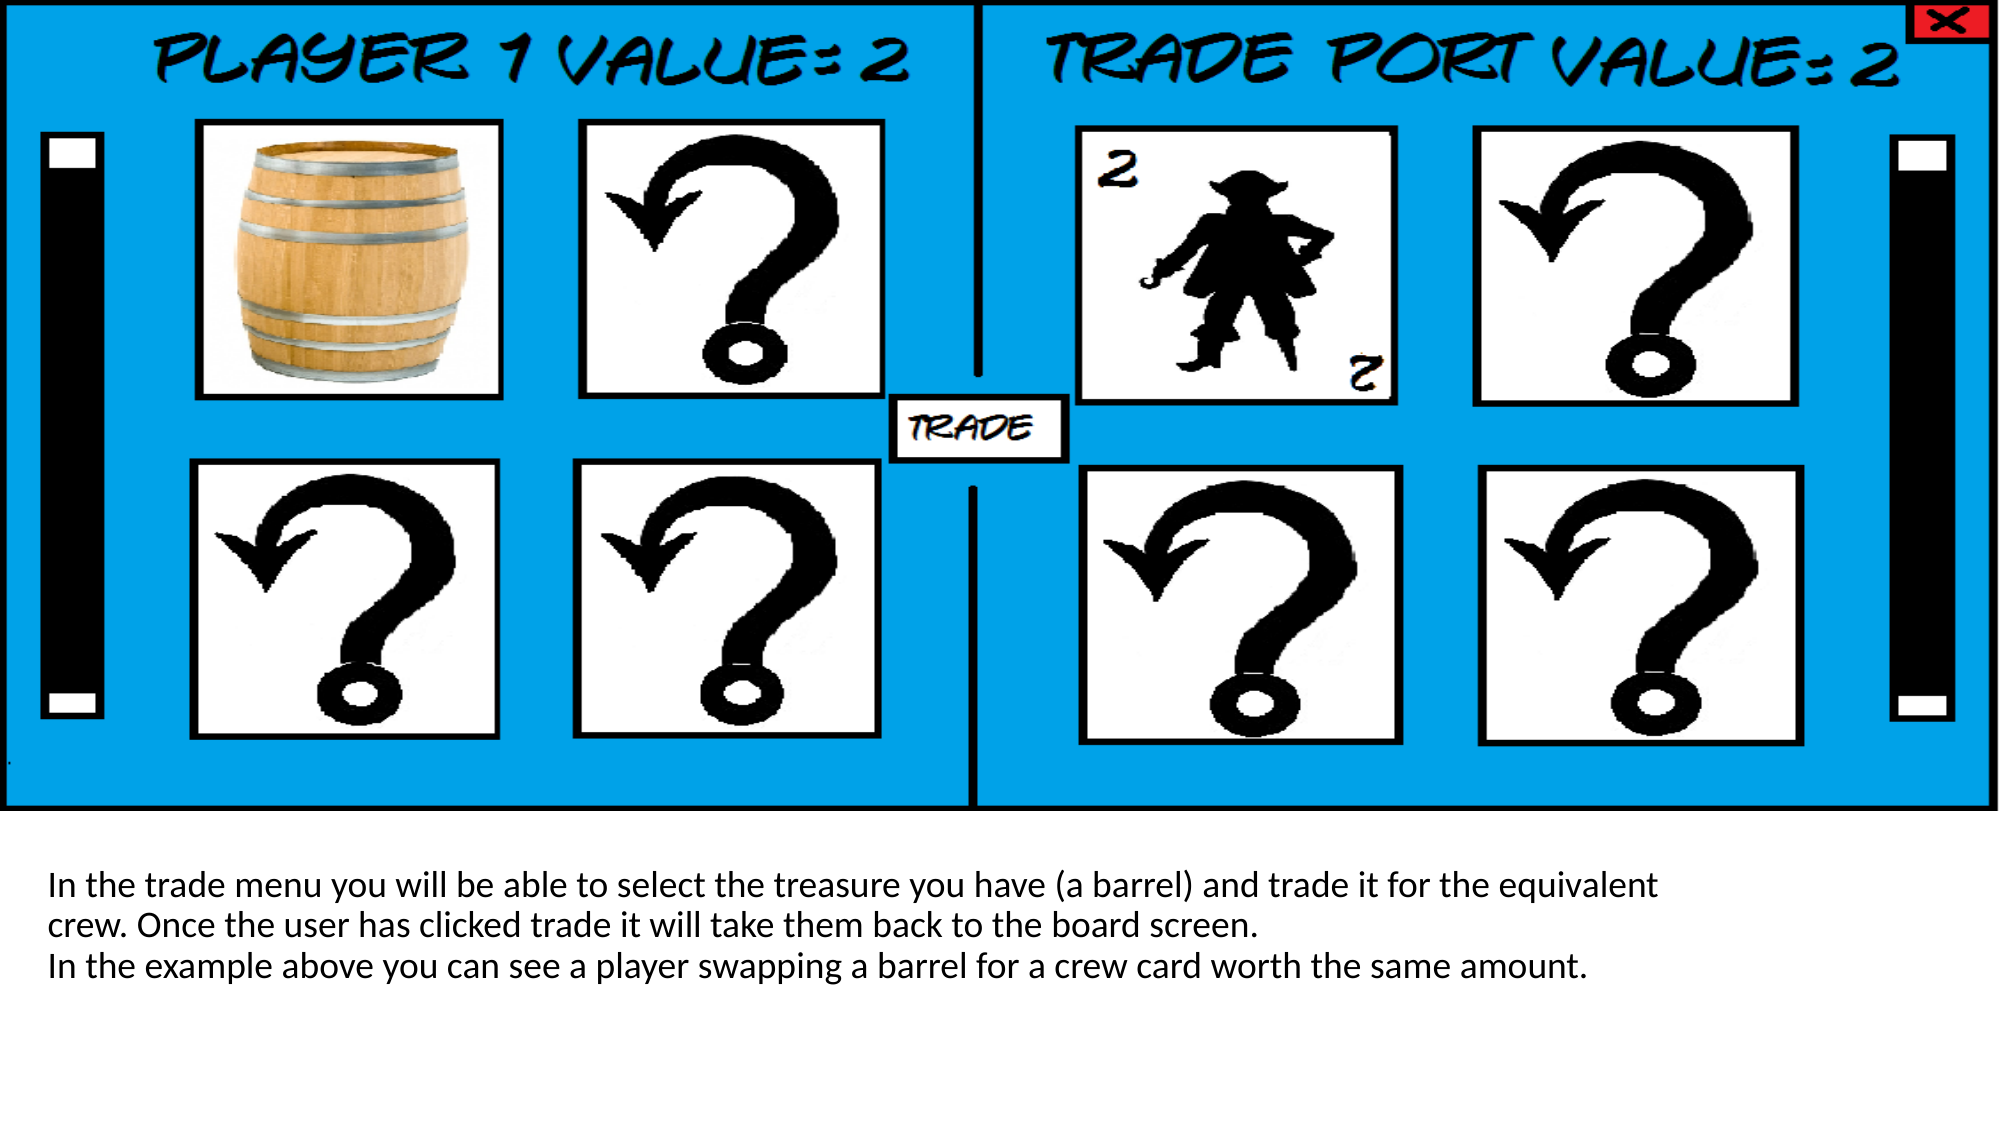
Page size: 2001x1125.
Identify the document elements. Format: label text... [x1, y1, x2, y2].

title In the trade menu you will be able to select the treasure you have (a barrel) and trade it for the equivalent crew. Once the user has clicked trade it will take them back to the board screen. In the example above you can see a player swapping a barrel for a crew card worth the same amount. [32, 817, 1758, 1035]
picture [0, 0, 2000, 811]
